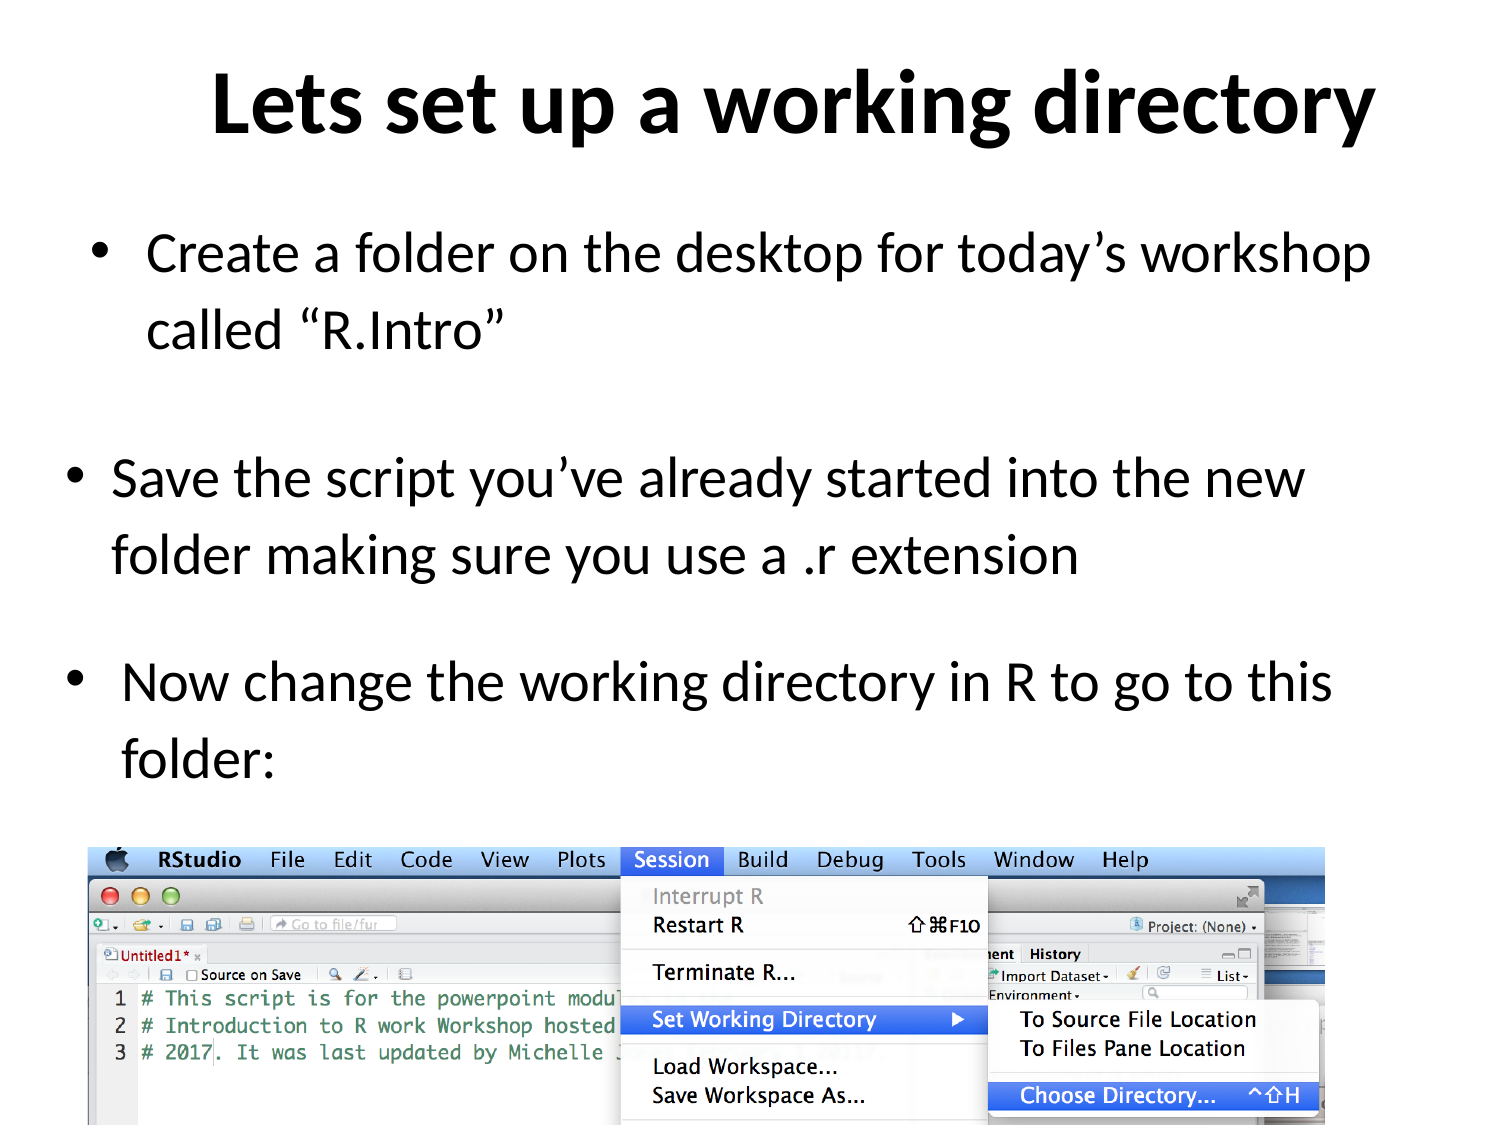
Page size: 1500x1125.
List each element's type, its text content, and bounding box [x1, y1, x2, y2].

picture [87, 847, 1326, 1125]
text_box Lets set up a working directory [90, 0, 1500, 207]
text_box Save the script you’ve already started into the new folder making sure you use a .r extension Now change the working directory in R to go to this folder: [50, 425, 1438, 818]
text_box Create a folder on the desktop for today’s workshop called “R.Intro” [74, 200, 1488, 1075]
